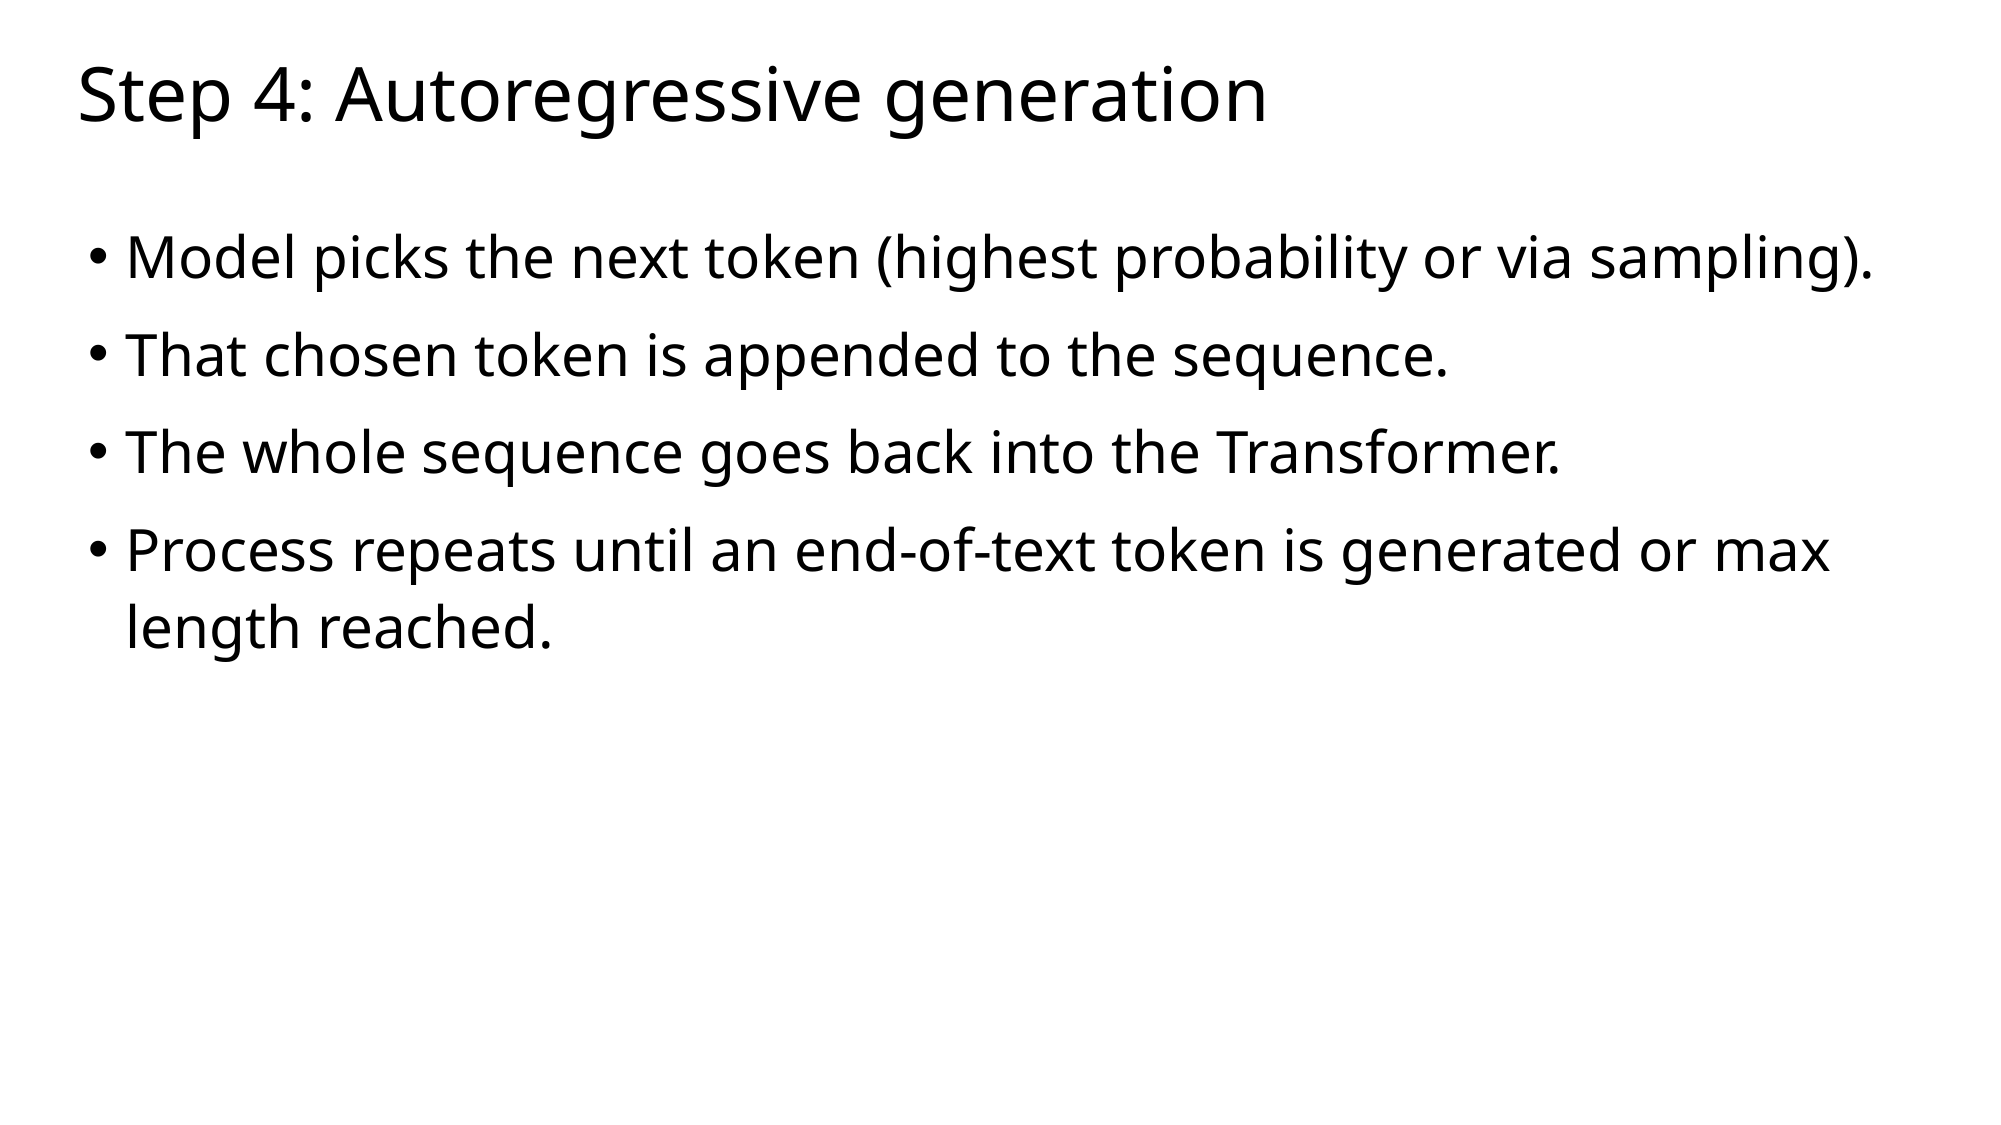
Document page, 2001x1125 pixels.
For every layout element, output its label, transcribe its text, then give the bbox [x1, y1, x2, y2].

text_box Step 4: Autoregressive generation [62, 39, 1799, 144]
list Model picks the next token (highest probability or via sampling). That chosen token is appended to the sequence. The whole sequence goes back into the Transformer. Process repeats until an end-of-text token is generated or max length reached. [73, 205, 2000, 1086]
